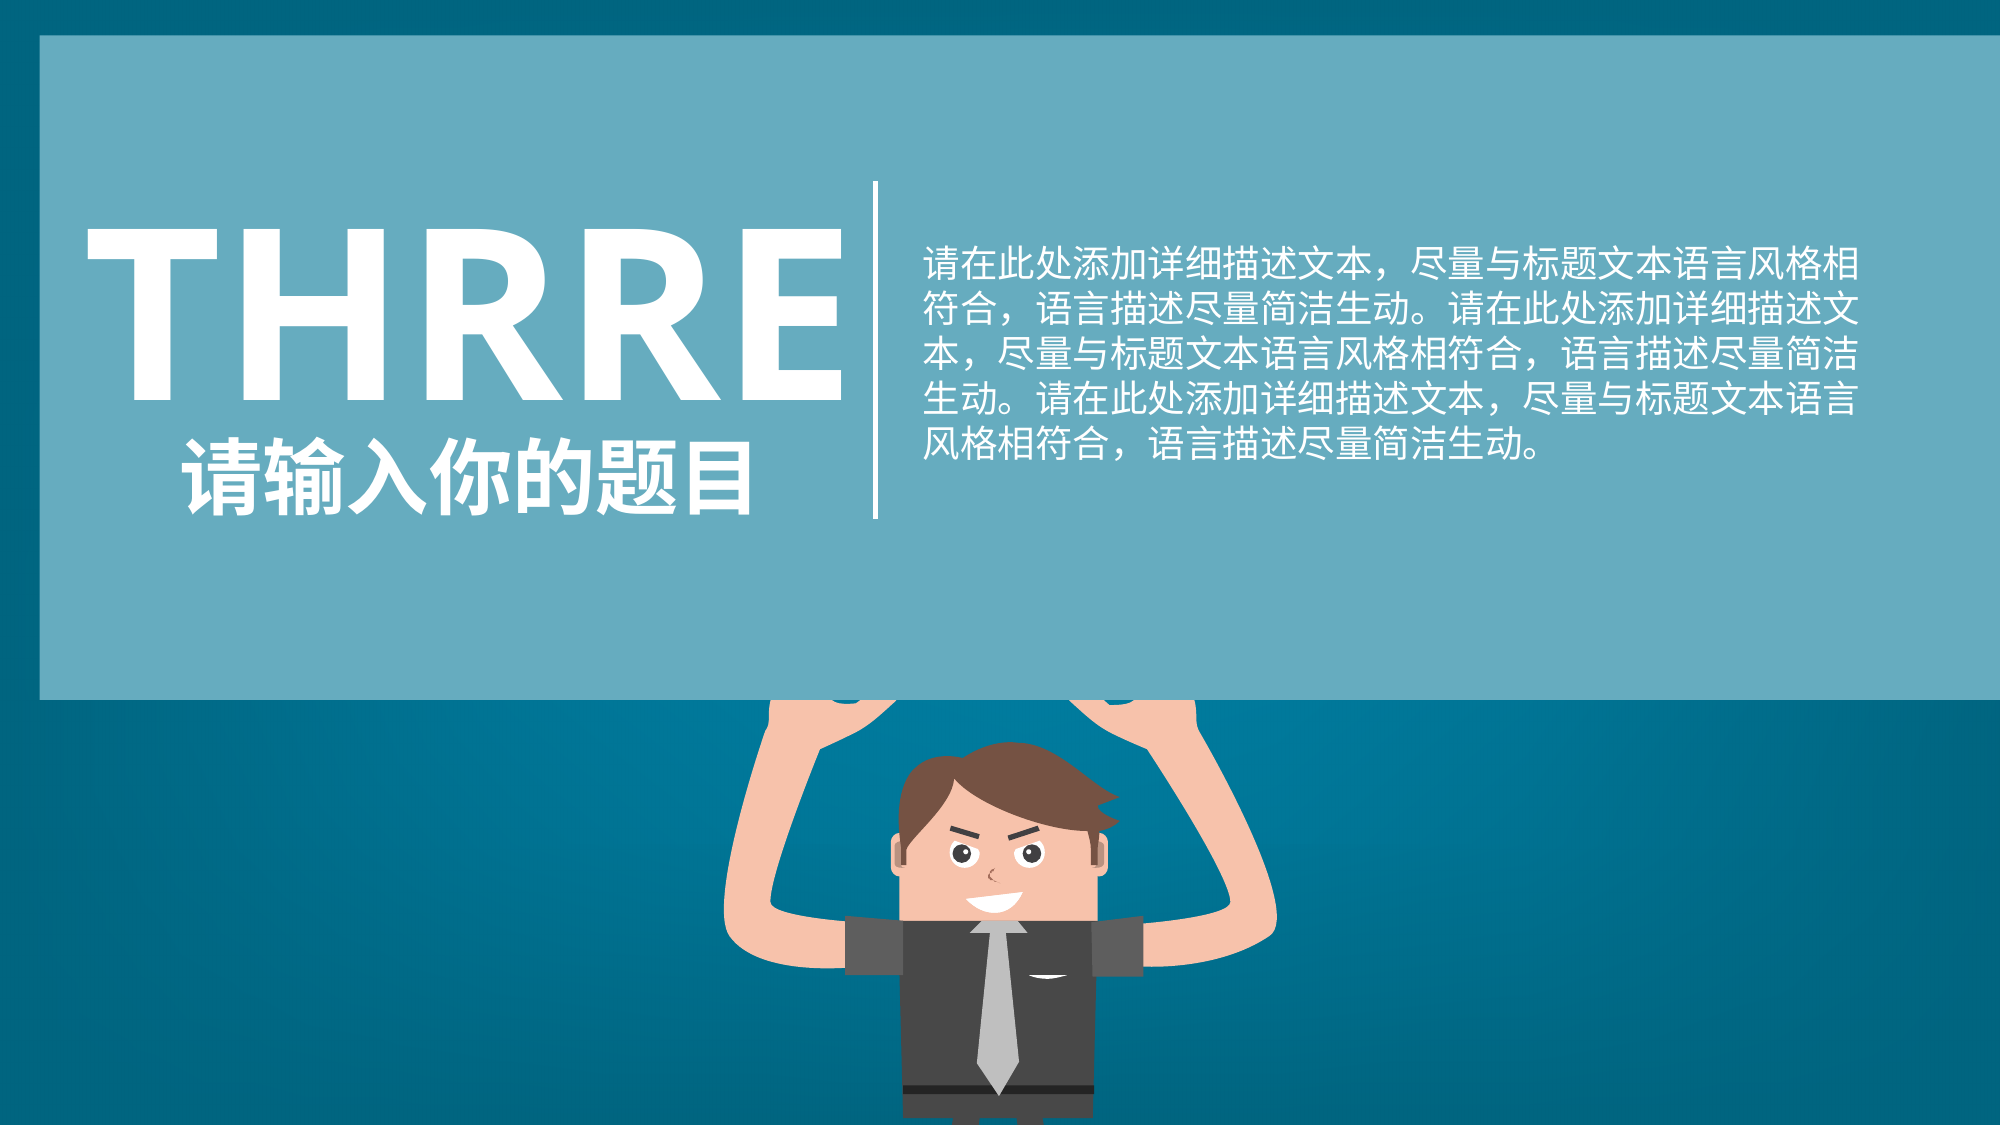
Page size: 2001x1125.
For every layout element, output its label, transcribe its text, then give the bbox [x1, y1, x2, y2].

text_box 请在此处添加详细描述文本，尽量与标题文本语言风格相符合，语言描述尽量简洁生动。请在此处添加详细描述文本，尽量与标题文本语言风格相符合，语言描述尽量简洁生动。请在此处添加详细描述文本，尽量与标题文本语言风格相符合，语言描述尽量简洁生动。 [908, 232, 1909, 473]
text_box [38, 34, 2000, 701]
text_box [41, 153, 899, 534]
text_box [705, 657, 1306, 1125]
